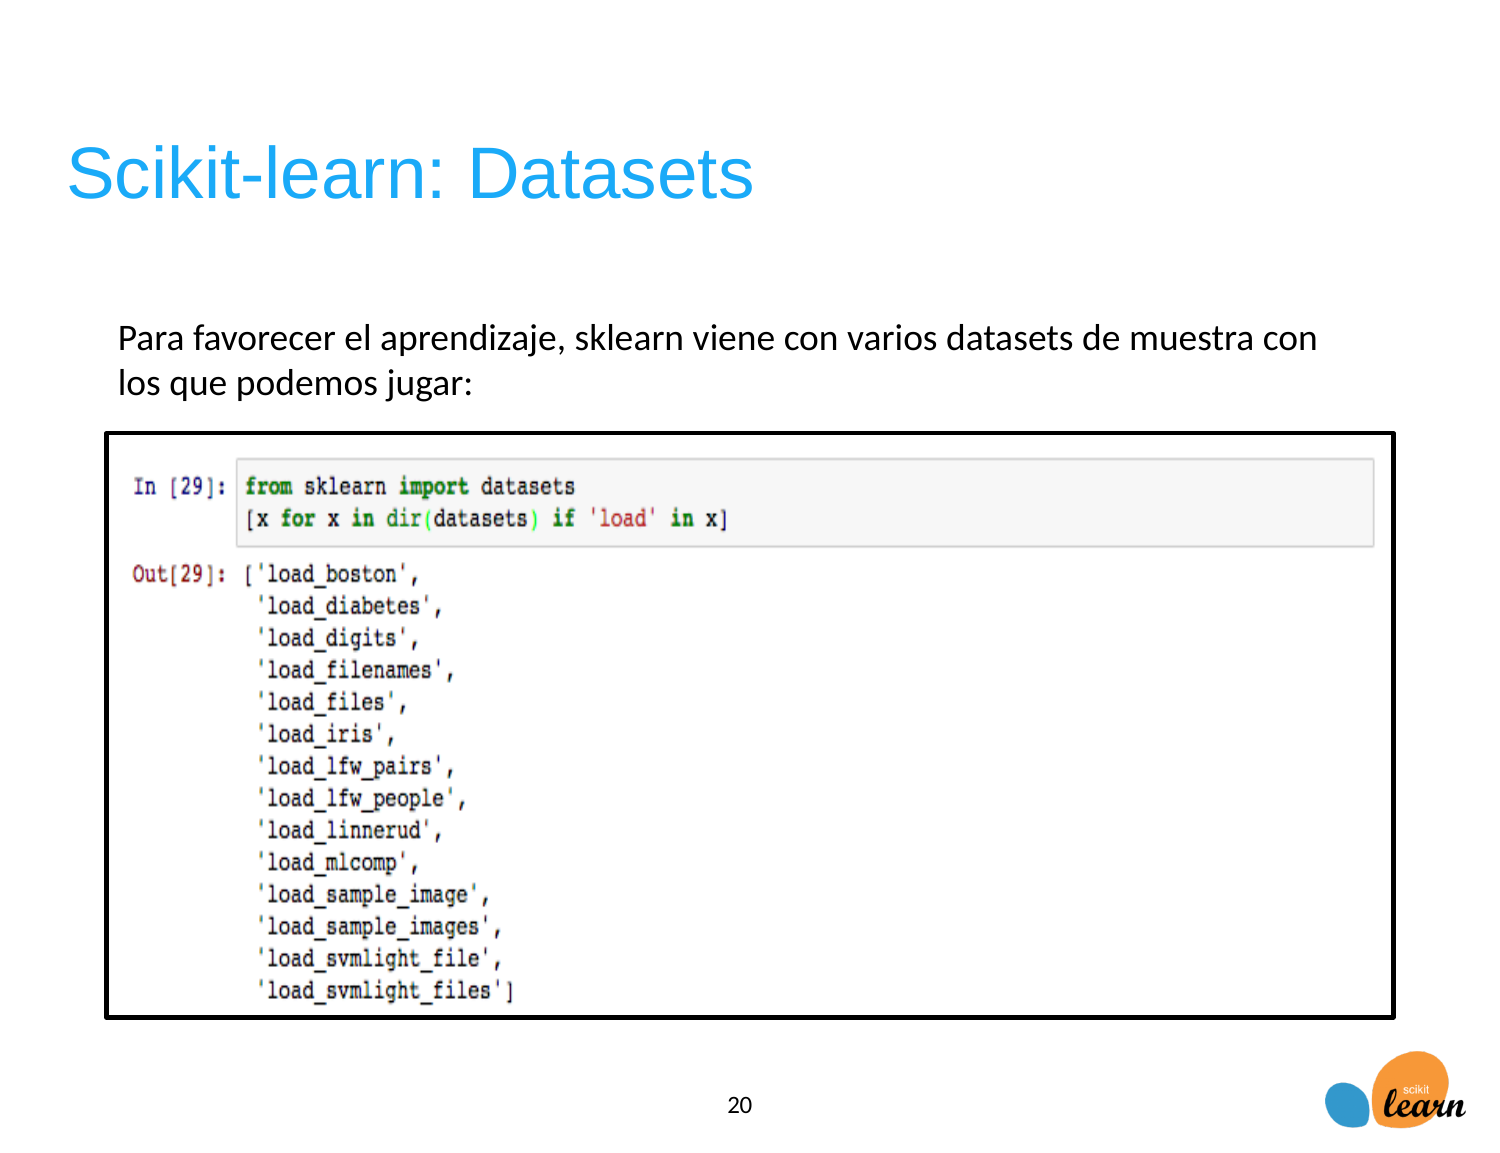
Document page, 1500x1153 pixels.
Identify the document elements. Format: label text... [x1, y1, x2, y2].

picture [1325, 1026, 1466, 1153]
title Scikit-learn: Datasets [66, 126, 1475, 215]
text_box Para favorecer el aprendizaje, sklearn viene con varios datasets de muestra con los que podemos jugar: [103, 305, 1366, 439]
picture [108, 434, 1392, 1016]
